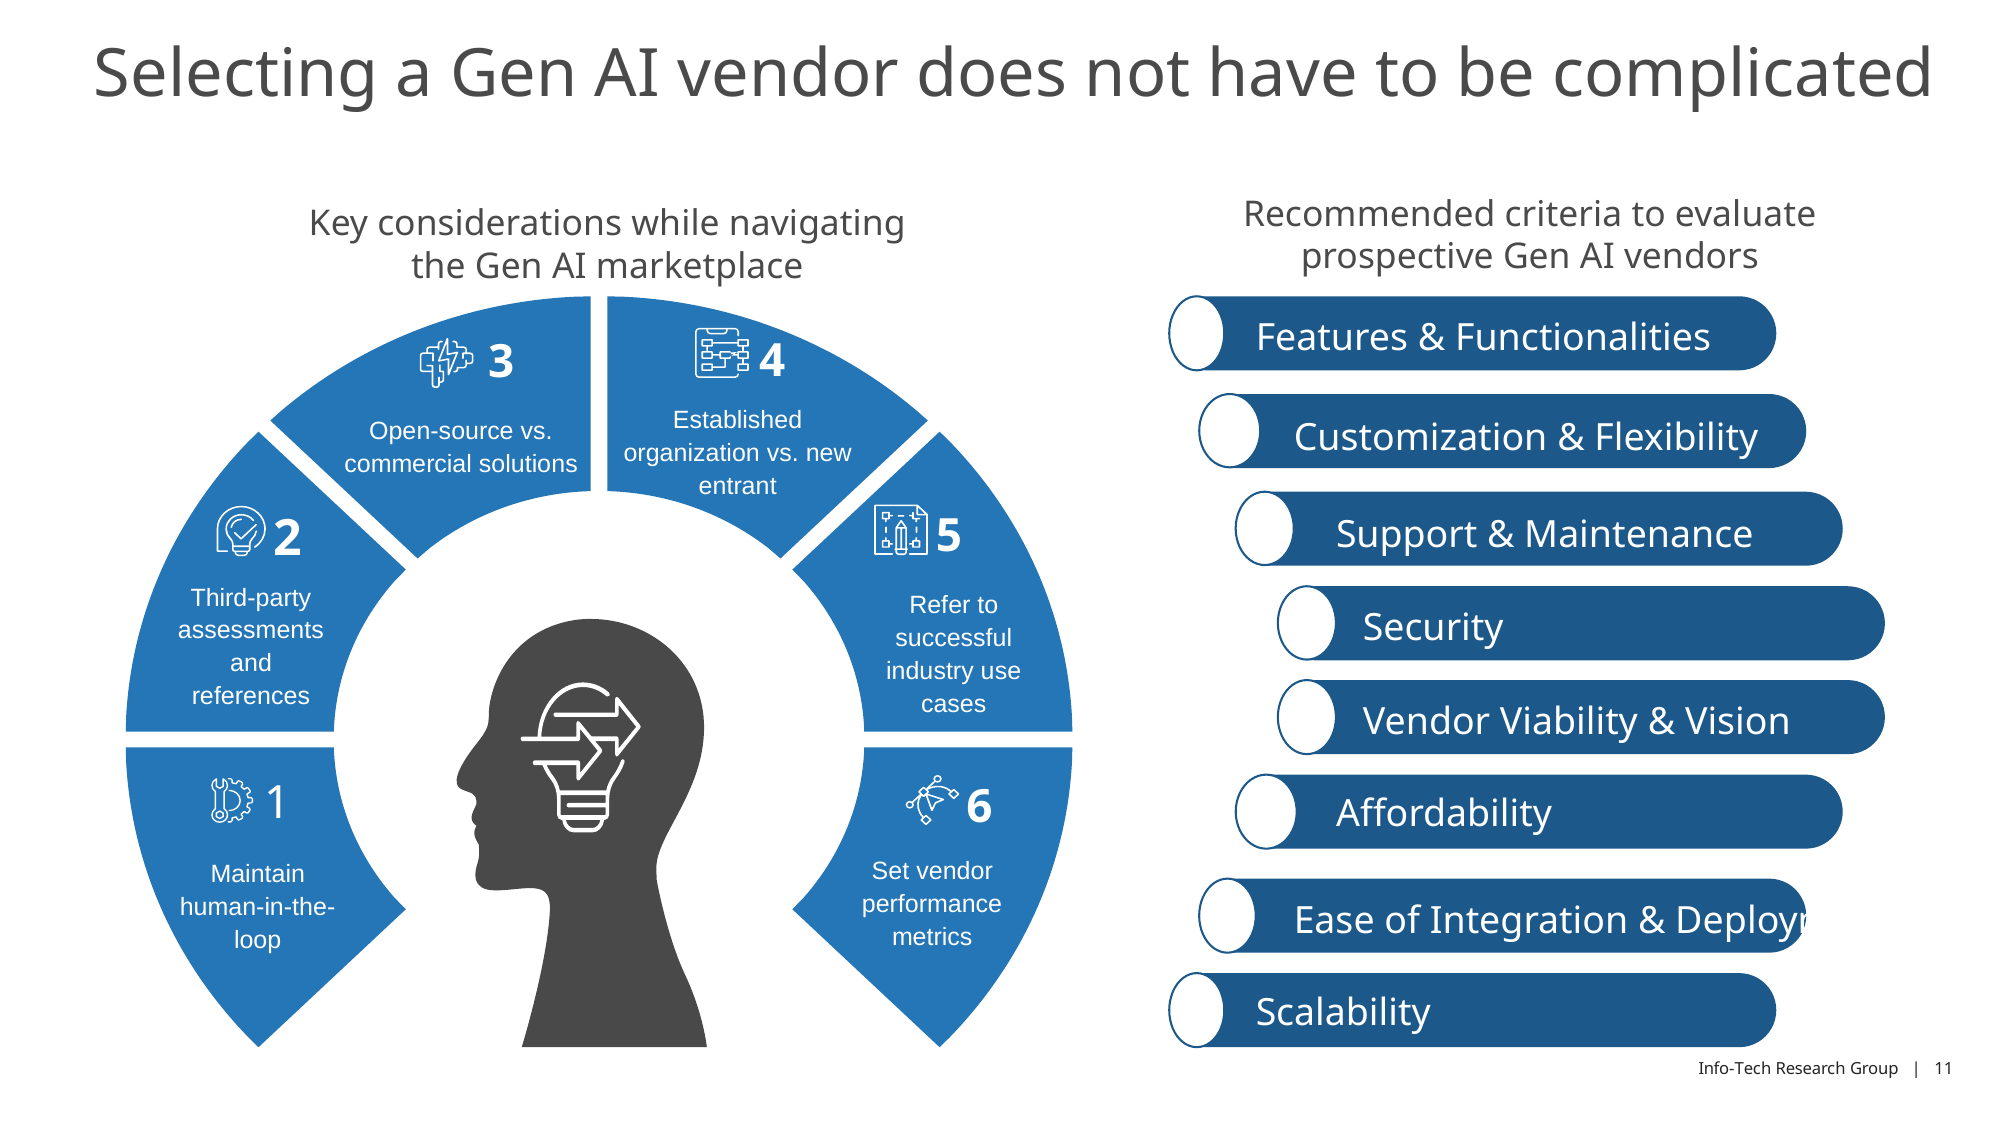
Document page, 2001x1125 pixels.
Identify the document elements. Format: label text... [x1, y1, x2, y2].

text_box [125, 296, 1073, 1048]
list Key considerations while navigating the Gen AI marketplace [277, 0, 938, 296]
text_box Recommended criteria to evaluate prospective Gen AI vendors [1199, 186, 1861, 296]
title Selecting a Gen AI vendor does not have to be complicated [938, 38, 1966, 170]
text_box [1169, 296, 1968, 1048]
title Selecting a Gen AI vendor does not have to be complicated [93, 38, 277, 170]
